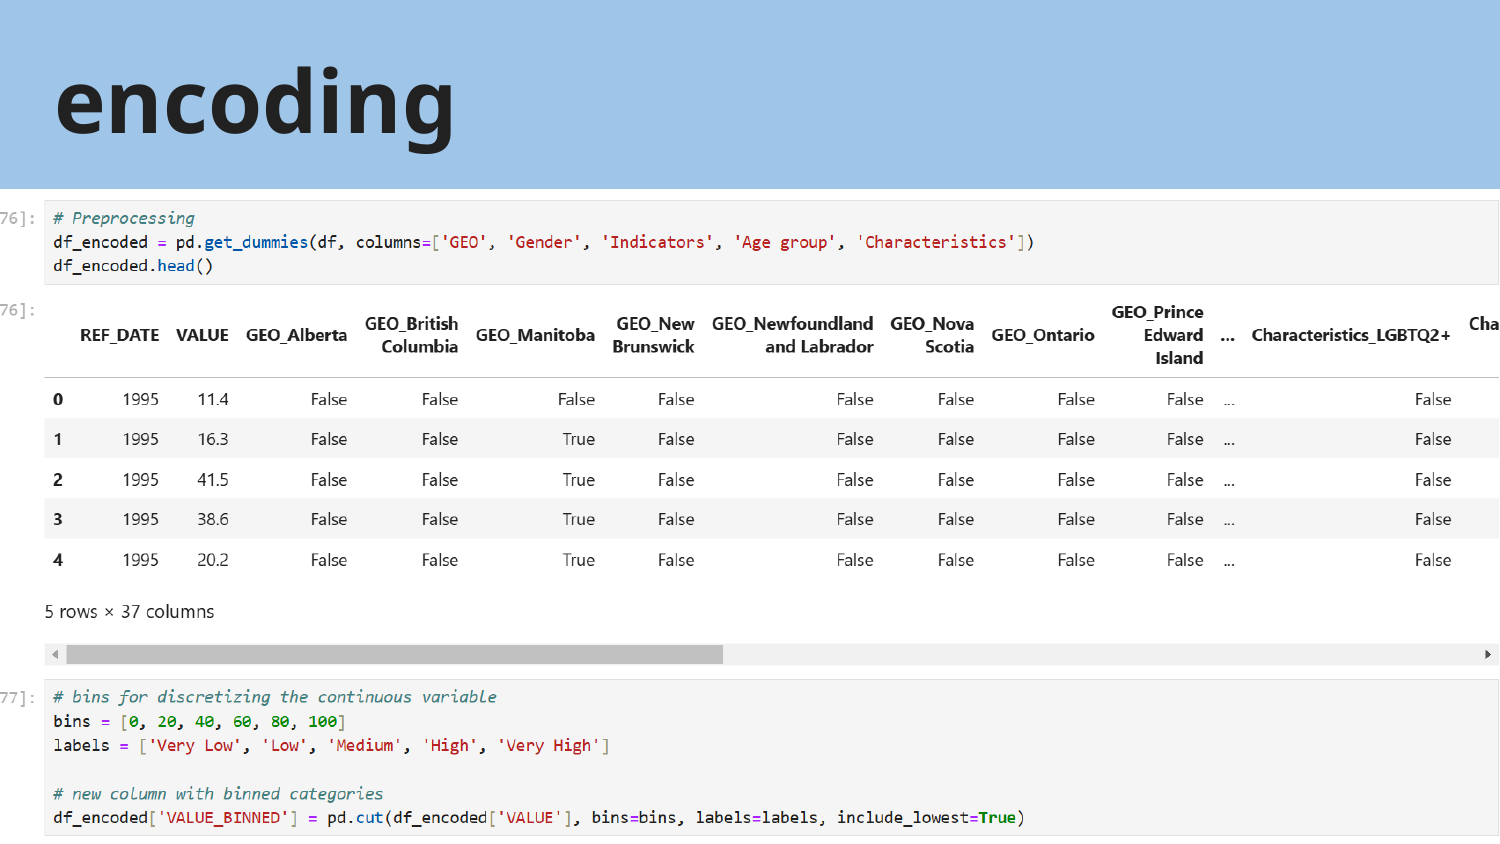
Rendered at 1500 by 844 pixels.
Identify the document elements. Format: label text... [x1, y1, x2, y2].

text_box encoding [39, 31, 1438, 160]
picture [0, 189, 1500, 844]
